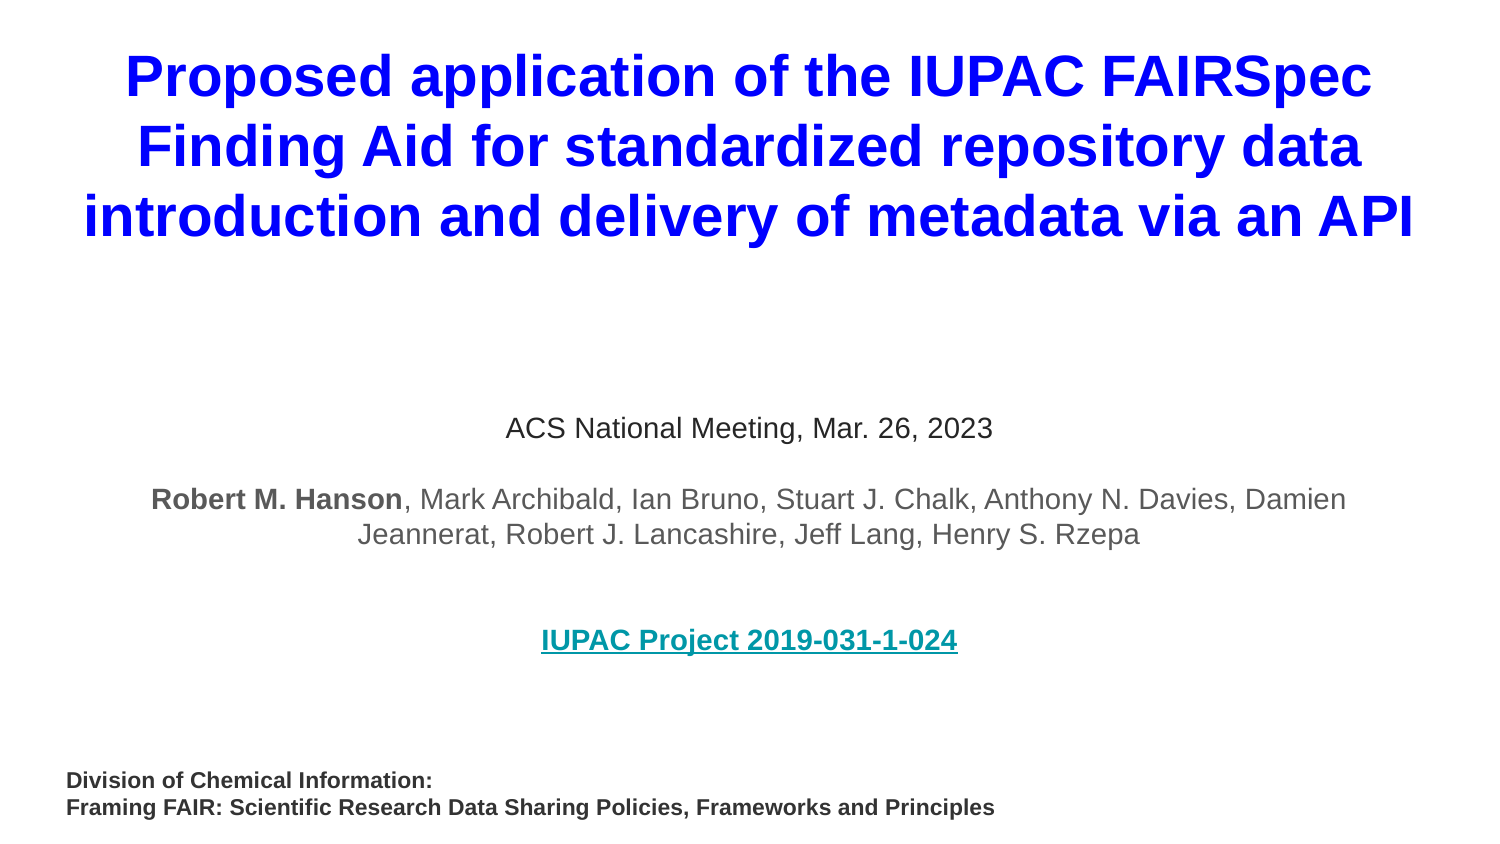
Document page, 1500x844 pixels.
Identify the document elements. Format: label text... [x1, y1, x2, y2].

subtitle ACS National Meeting, Mar. 26, 2023 Robert M. Hanson, Mark Archibald, Ian Bruno, Stuart J. Chalk, Anthony N. Davies, Damien Jeannerat, Robert J. Lancashire, Jeff Lang, Henry S. Rzepa IUPAC Project 2019-031-1-024 [51, 394, 1449, 673]
title Proposed application of the IUPAC FAIRSpec Finding Aid for standardized repository data introduction and delivery of metadata via an API [51, 23, 1449, 264]
text_box Division of Chemical Information: Framing FAIR: Scientific Research Data Sharing Policies, Frameworks and Principles [51, 757, 1449, 828]
